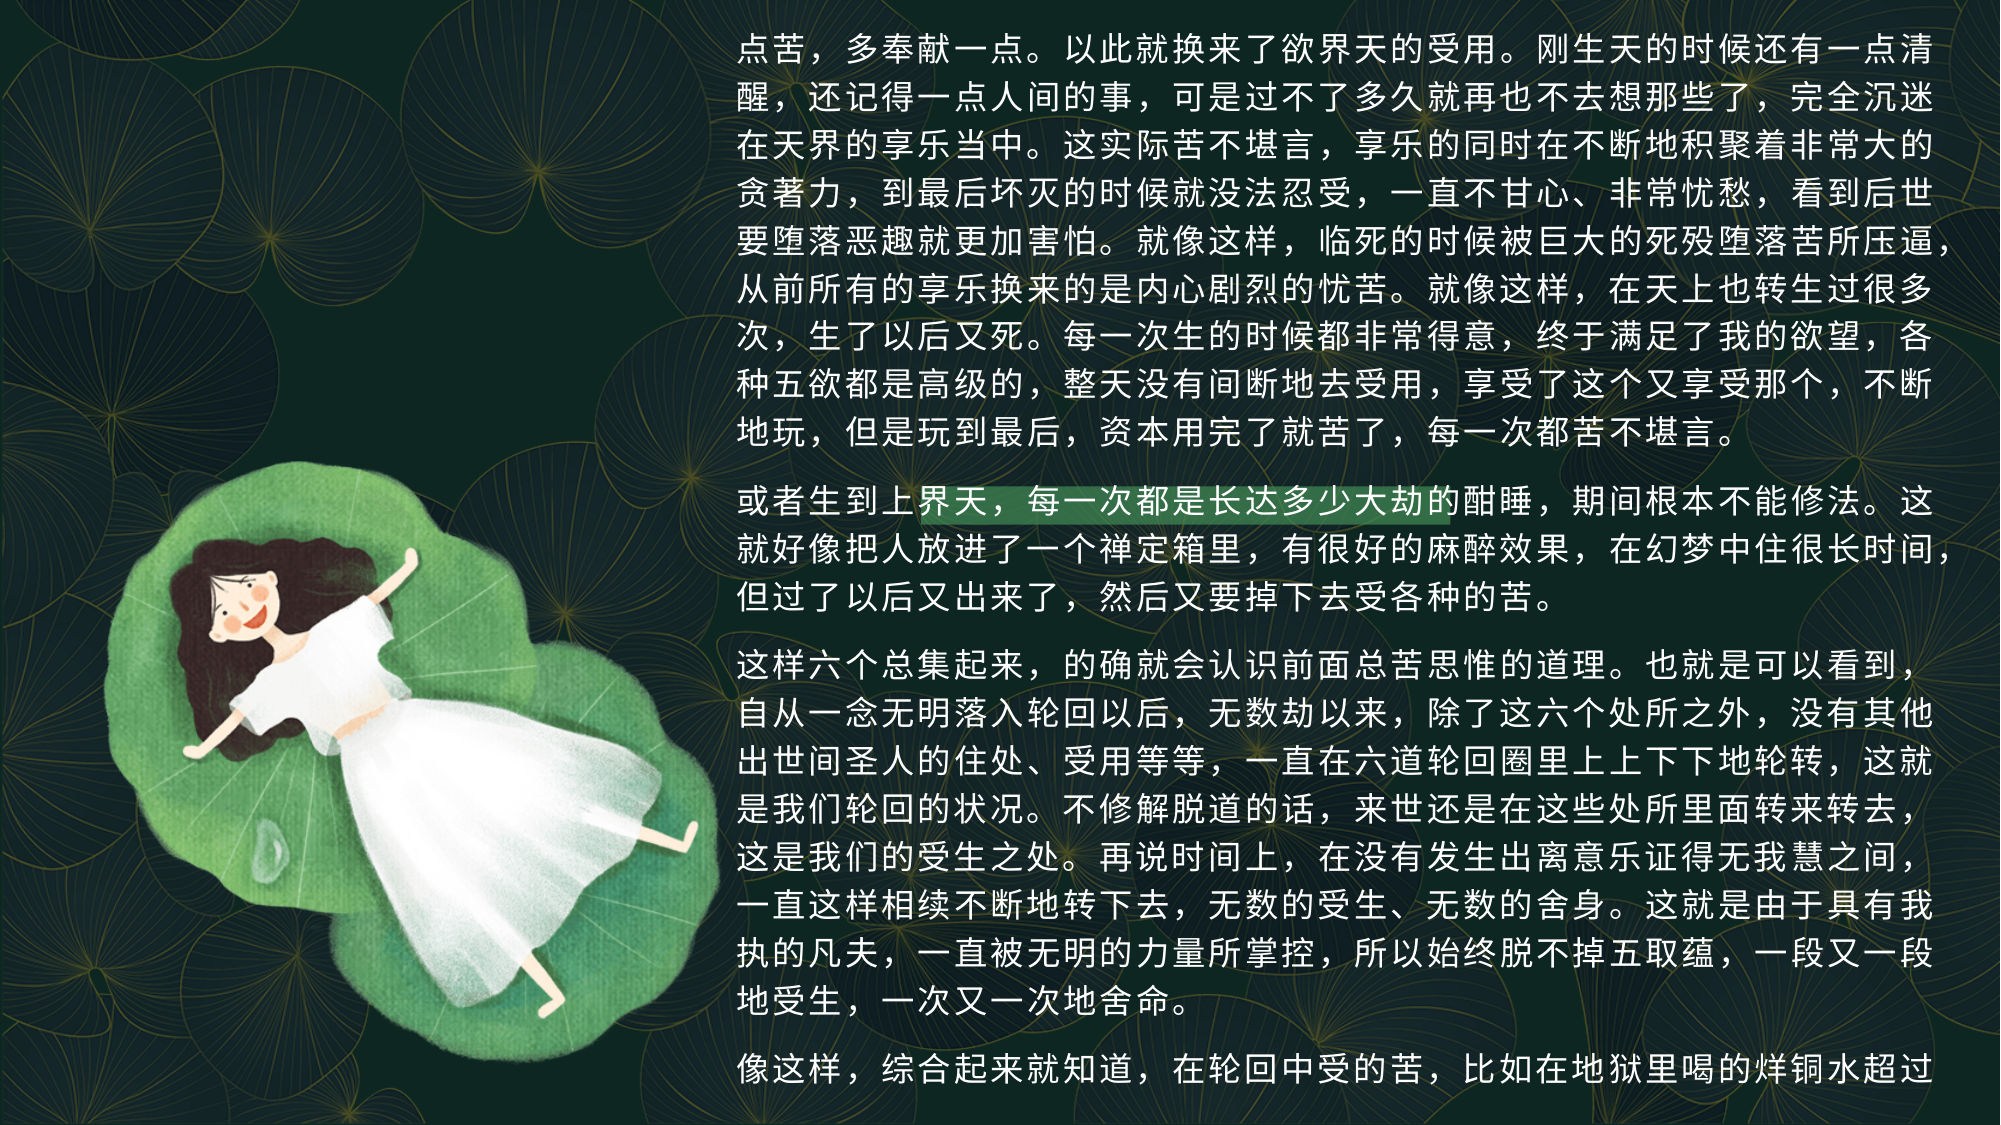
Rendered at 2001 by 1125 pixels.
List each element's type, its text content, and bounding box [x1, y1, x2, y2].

picture [0, 0, 2000, 1125]
text_box 点苦，多奉献一点。以此就换来了欲界天的受用。刚生天的时候还有一点清醒，还记得一点人间的事，可是过不了多久就再也不去想那些了，完全沉迷在天界的享乐当中。这实际苦不堪言，享乐的同时在不断地积聚着非常大的贪著力，到最后坏灭的时候就没法忍受，一直不甘心、非常忧愁，看到后世要堕落恶趣就更加害怕。就像这样，临死的时候被巨大的死殁堕落苦所压逼，从前所有的享乐换来的是内心剧烈的忧苦。就像这样，在天上也转生过很多次，生了以后又死。每一次生的时候都非常得意，终于满足了我的欲望，各种五欲都是高级的，整天没有间断地去受用，享受了这个又享受那个，不断地玩，但是玩到最后，资本用完了就苦了，每一次都苦不堪言。 或者生到上界天，每一次都是长达多少大劫的酣睡，期间根本不能修法。这就好像把人放进了一个禅定箱里，有很好的麻醉效果，在幻梦中住很长时间，但过了以后又出来了，然后又要掉下去受各种的苦。 这样六个总集起来，的确就会认识前面总苦思惟的道理。也就是可以看到，自从一念无明落入轮回以后，无数劫以来，除了这六个处所之外，没有其他出世间圣人的住处、受用等等，一直在六道轮回圈里上上下下地轮转，这就是我们轮回的状况。不修解脱道的话，来世还是在这些处所里面转来转去，这是我们的受生之处。再说时间上，在没有发生出离意乐证得无我慧之间，一直这样相续不断地转下去，无数的受生、无数的舍身。这就是由于具有我执的凡夫，一直被无明的力量所掌控，所以始终脱不掉五取蕴，一段又一段地受生，一次又一次地舍命。 像这样，综合起来就知道，在轮回中受的苦，比如在地狱里喝的烊铜水超过 [735, 13, 1979, 1110]
